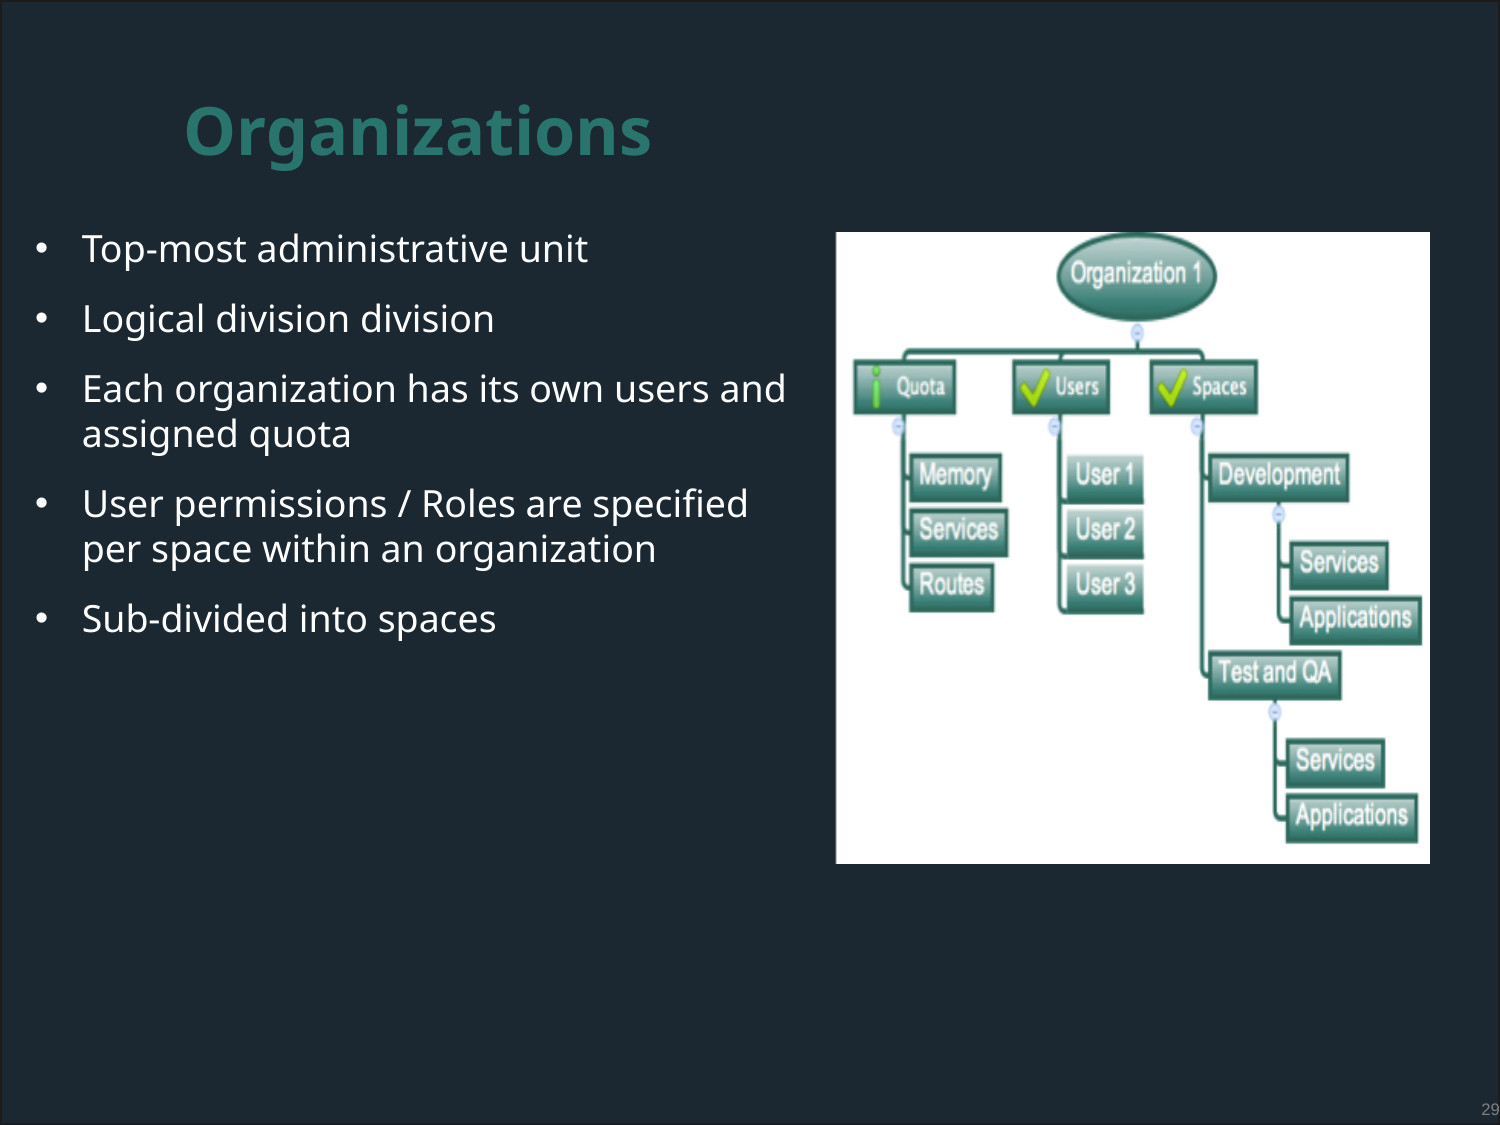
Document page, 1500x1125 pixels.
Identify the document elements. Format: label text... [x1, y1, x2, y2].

picture [834, 232, 1430, 864]
slide_number 29 [1412, 1098, 1500, 1125]
title Organizations [183, 89, 1324, 218]
text_box Top-most administrative unit Logical division division Each organization has its own users and assigned quota User permissions / Roles are specified per space within an organization Sub-divided into spaces [19, 217, 810, 996]
